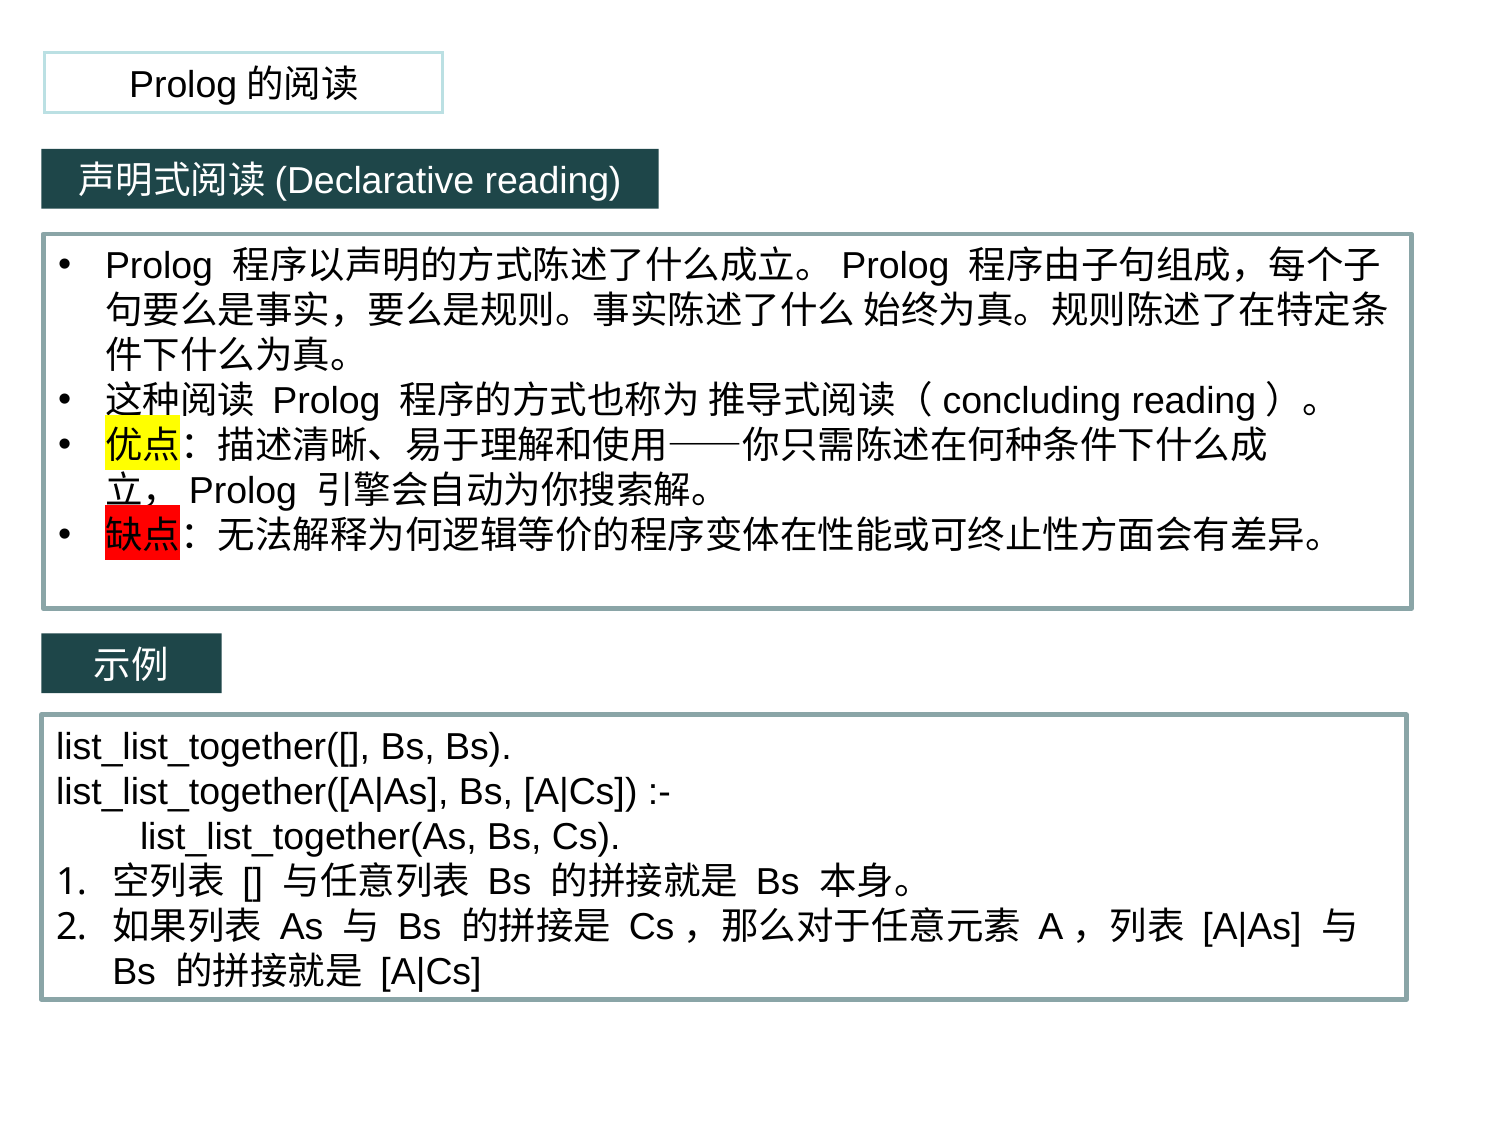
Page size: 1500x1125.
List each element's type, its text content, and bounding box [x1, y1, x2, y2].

text_box Prolog的阅读 [43, 51, 444, 114]
text_box list_list_together([], Bs, Bs). list_list_together([A|As], Bs, [A|Cs]) :- list_list_together(As, Bs, Cs). 空列表 [] 与任意列表 Bs 的拼接就是 Bs 本身。 如果列表 As 与 Bs 的拼接是 Cs，那么对于任意元素 A，列表 [A|As] 与 Bs 的拼接就是 [A|Cs] [41, 714, 1407, 1000]
text_box Prolog 程序以声明的方式陈述了什么成立。Prolog 程序由子句组成，每个子句要么是事实，要么是规则。事实陈述了什么 始终为真。规则陈述了在特定条件下什么为真。 这种阅读 Prolog 程序的方式也称为 推导式阅读（concluding reading）。 优点：描述清晰、易于理解和使用——你只需陈述在何种条件下什么成立，Prolog 引擎会自动为你搜索解。 缺点：无法解释为何逻辑等价的程序变体在性能或可终止性方面会有差异。 [43, 233, 1412, 609]
text_box 示例 [41, 633, 222, 694]
text_box 声明式阅读(Declarative reading) [41, 148, 659, 209]
